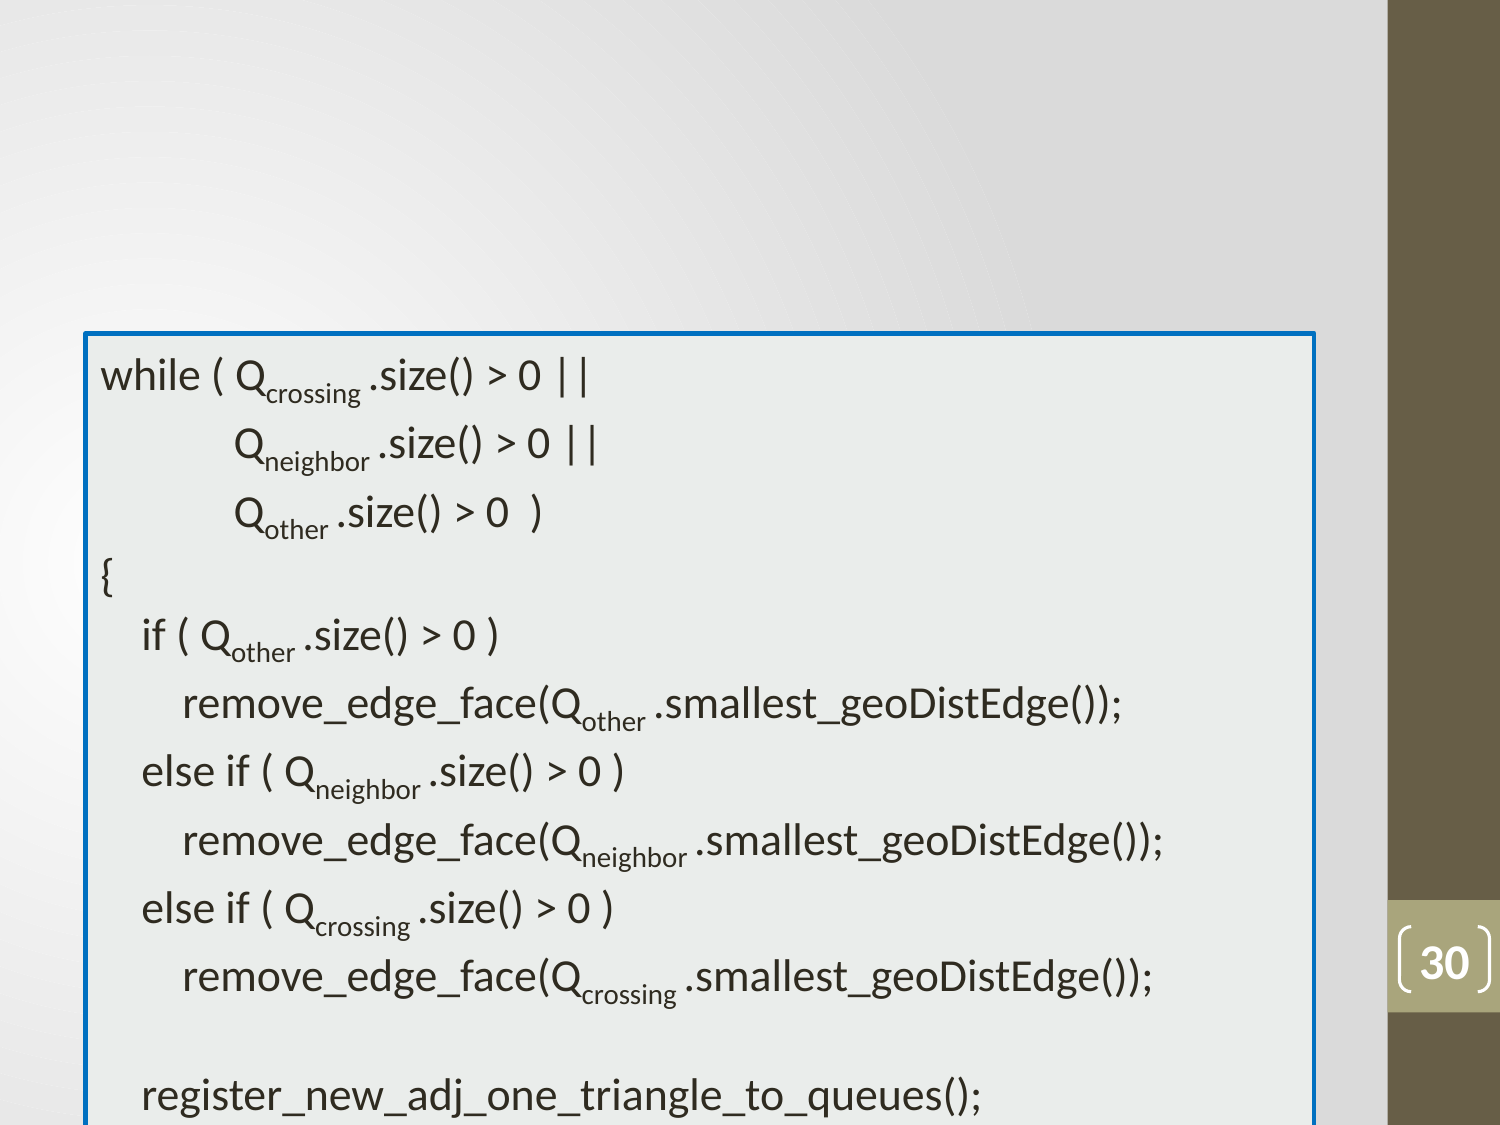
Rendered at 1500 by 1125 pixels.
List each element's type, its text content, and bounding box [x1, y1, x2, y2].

slide_number 30 [1397, 925, 1492, 994]
text_box while ( Qcrossing .size() > 0 || Qneighbor .size() > 0 || Qother .size() > 0 ) { if ( Qother .size() > 0 ) remove_edge_face(Qother .smallest_geoDistEdge()); else if ( Qneighbor .size() > 0 ) remove_edge_face(Qneighbor .smallest_geoDistEdge()); else if ( Qcrossing .size() > 0 ) remove_edge_face(Qcrossing .smallest_geoDistEdge()); register_new_adj_one_triangle_to_queues(); } [85, 333, 1315, 1125]
